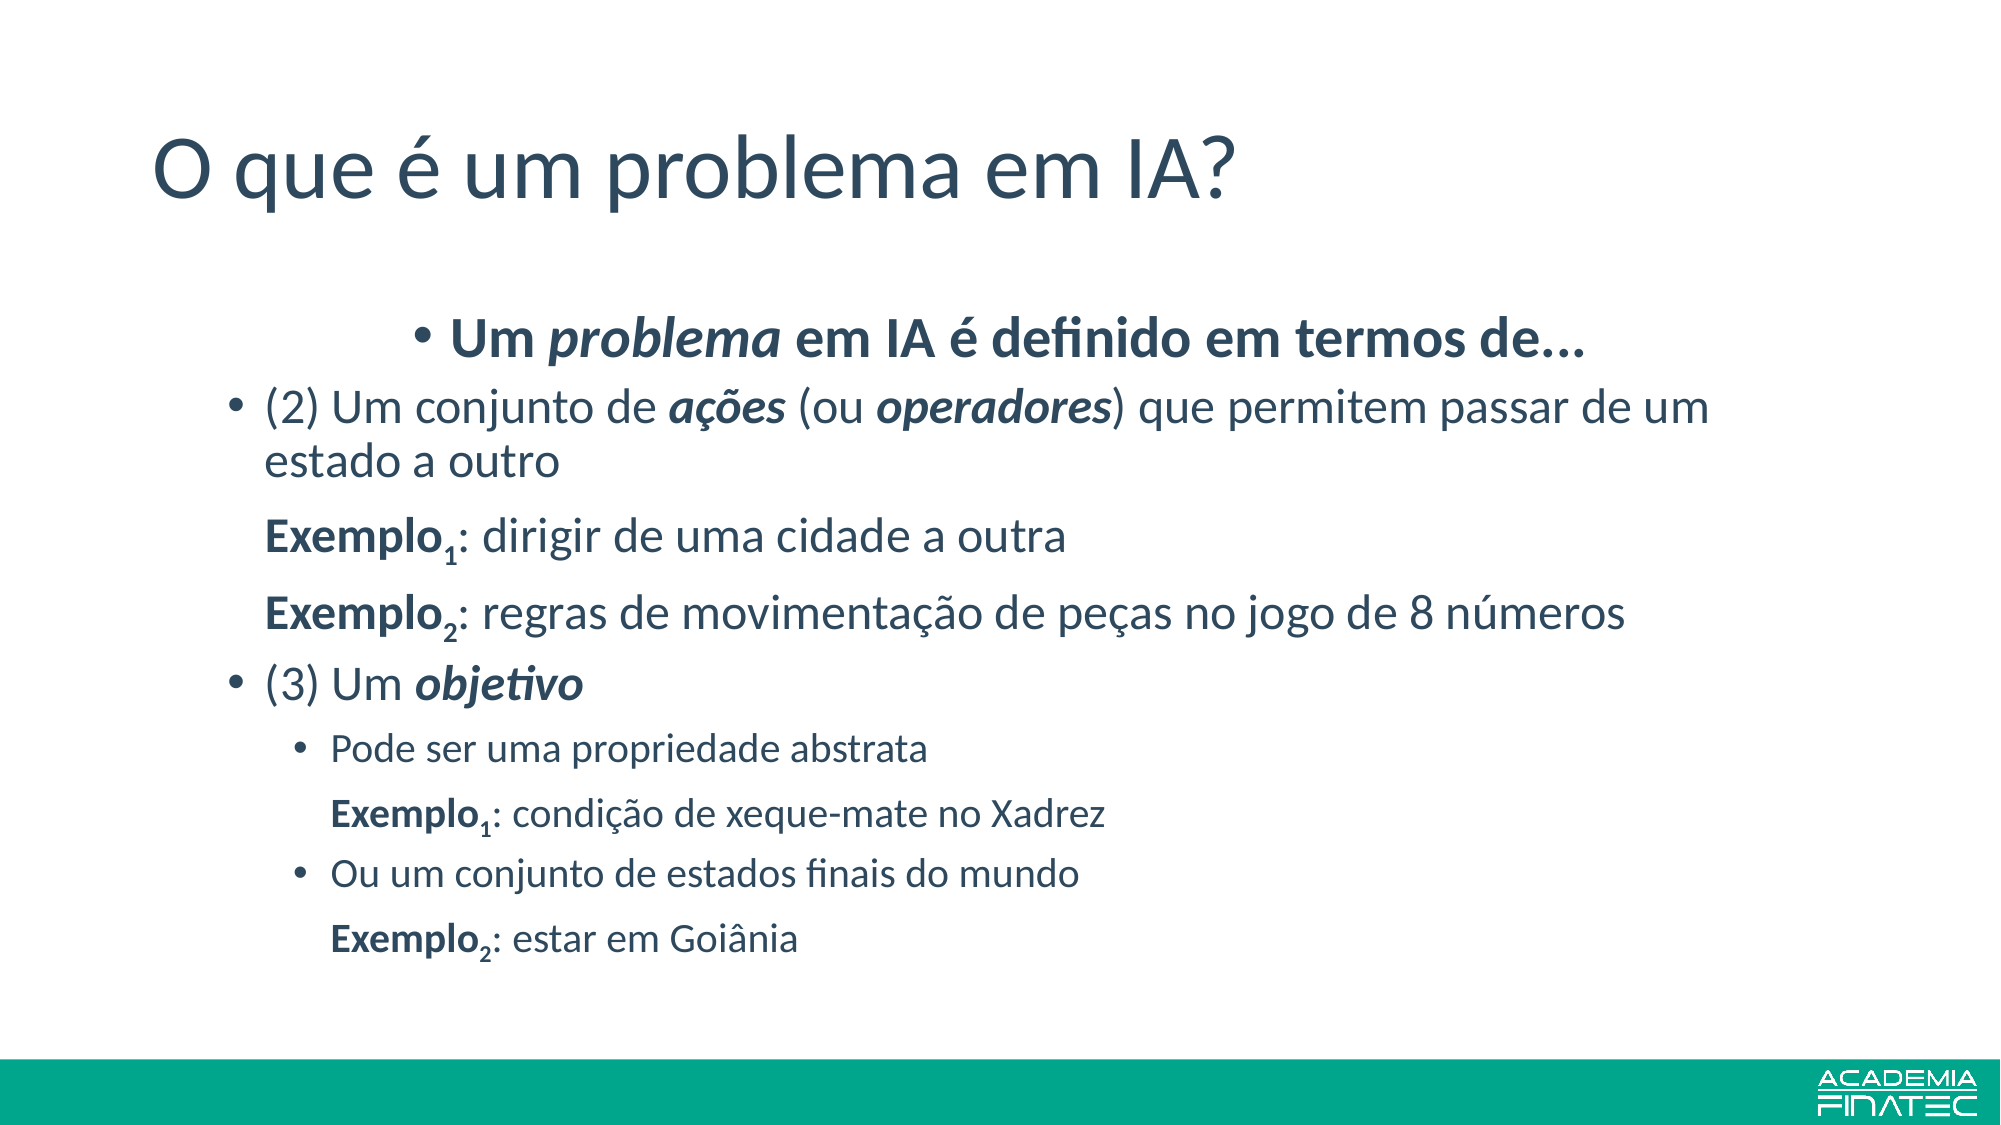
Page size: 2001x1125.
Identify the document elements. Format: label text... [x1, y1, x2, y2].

title O que é um problema em IA? [137, 59, 1863, 278]
picture [1811, 1062, 1984, 1122]
list Um problema em IA é definido em termos de... (2) Um conjunto de ações (ou operadores) que permitem passar de um estado a outro Exemplo1: dirigir de uma cidade a outra Exemplo2: regras de movimentação de peças no jogo de 8 números (3) Um objetivo Pode ser uma propriedade abstrata Exemplo1: condição de xeque-mate no Xadrez Ou um conjunto de estados finais do mundo Exemplo2: estar em Goiânia [137, 299, 1863, 1014]
